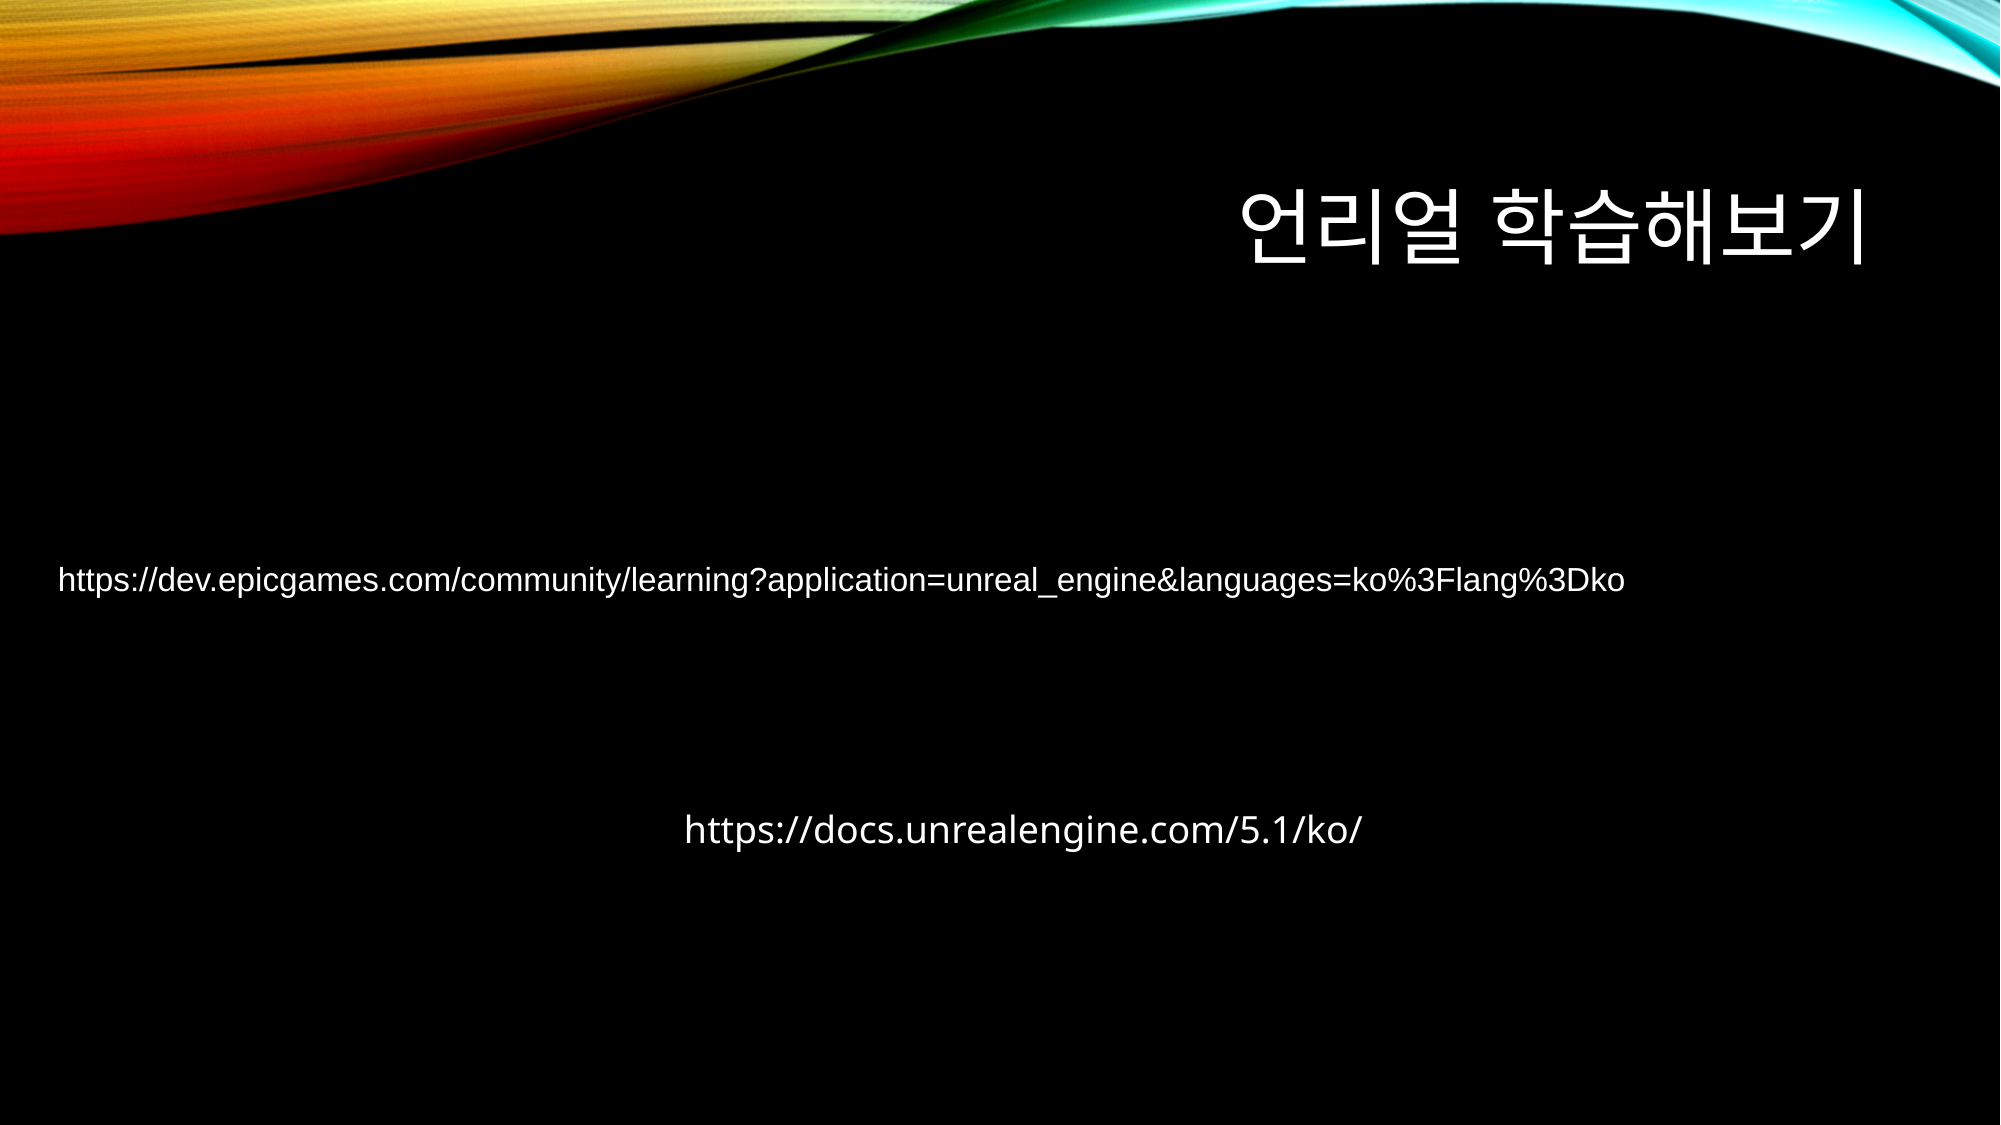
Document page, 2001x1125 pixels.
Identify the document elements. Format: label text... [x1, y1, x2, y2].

picture [0, 0, 2000, 237]
text_box https://docs.unrealengine.com/5.1/ko/ [669, 798, 1670, 859]
text_box https://dev.epicgames.com/community/learning?application=unreal_engine&languages=ko%3Flang%3Dko [43, 550, 1981, 606]
title 언리얼 학습해보기 [474, 125, 1888, 338]
